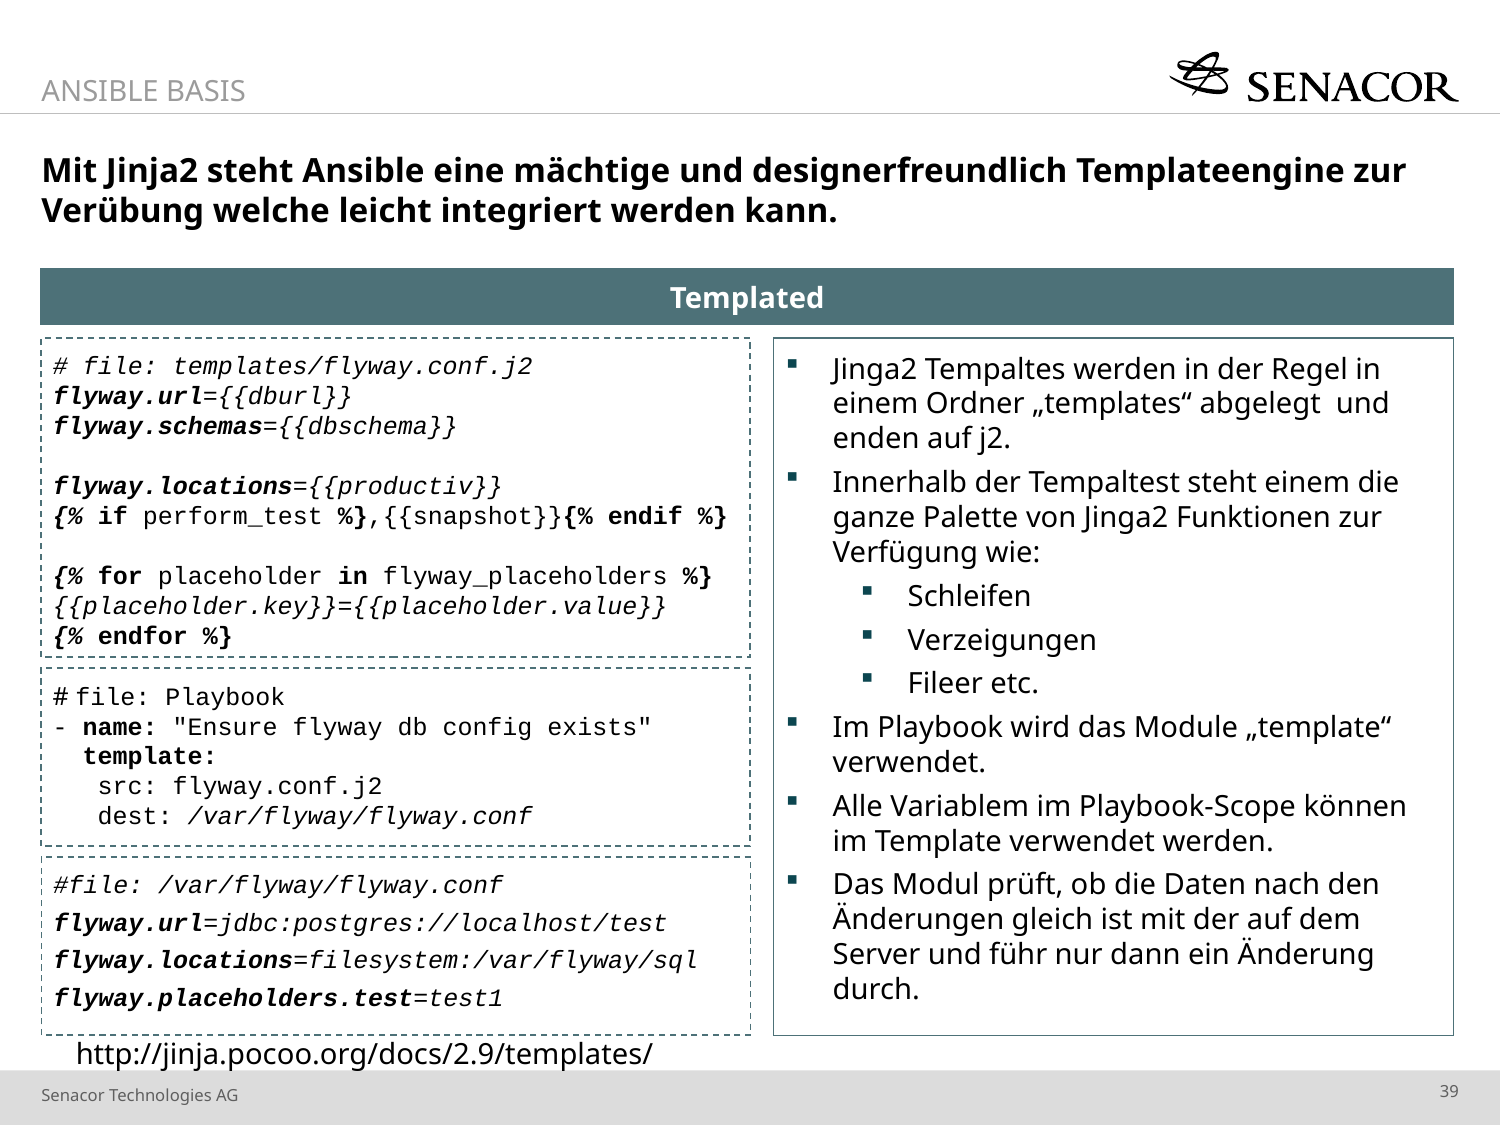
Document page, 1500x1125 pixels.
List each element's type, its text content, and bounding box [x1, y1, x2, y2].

text_box #file: /var/flyway/flyway.conf flyway.url=jdbc:postgres://localhost/test flyway.locations=filesystem:/var/flyway/sql flyway.placeholders.test=test1 [41, 857, 751, 1036]
list Ansible Basis [41, 42, 1164, 114]
text_box Jinga2 Tempaltes werden in der Regel in einem Ordner „templates“ abgelegt und enden auf j2. Innerhalb der Tempaltest steht einem die ganze Palette von Jinga2 Funktionen zur Verfügung wie: Schleifen Verzeigungen Fileer etc. Im Playbook wird das Module „template“ verwendet. Alle Variablem im Playbook-Scope können im Template verwendet werden. Das Modul prüft, ob die Daten nach den Änderungen gleich ist mit der auf dem Server und führ nur dann ein Änderung durch. [773, 338, 1454, 1036]
text_box http://jinja.pocoo.org/docs/2.9/templates/ [75, 1035, 655, 1071]
slide_number 39 [1352, 1070, 1459, 1125]
title Mit Jinja2 steht Ansible eine mächtige und designerfreundlich Templateengine zur Verübung welche leicht integriert werden kann. [41, 149, 1459, 232]
text_box # file: templates/flyway.conf.j2 flyway.url={{dburl}} flyway.schemas={{dbschema}} flyway.locations={{productiv}} {% if perform_test %},{{snapshot}}{% endif %} {% for placeholder in flyway_placeholders %} {{placeholder.key}}={{placeholder.value}} {% endfor %} [41, 338, 750, 657]
text_box Templated [41, 269, 1454, 325]
text_box # file: Playbook - name: "Ensure flyway db config exists" template: src: flyway.conf.j2 dest: /var/flyway/flyway.conf [40, 668, 750, 846]
